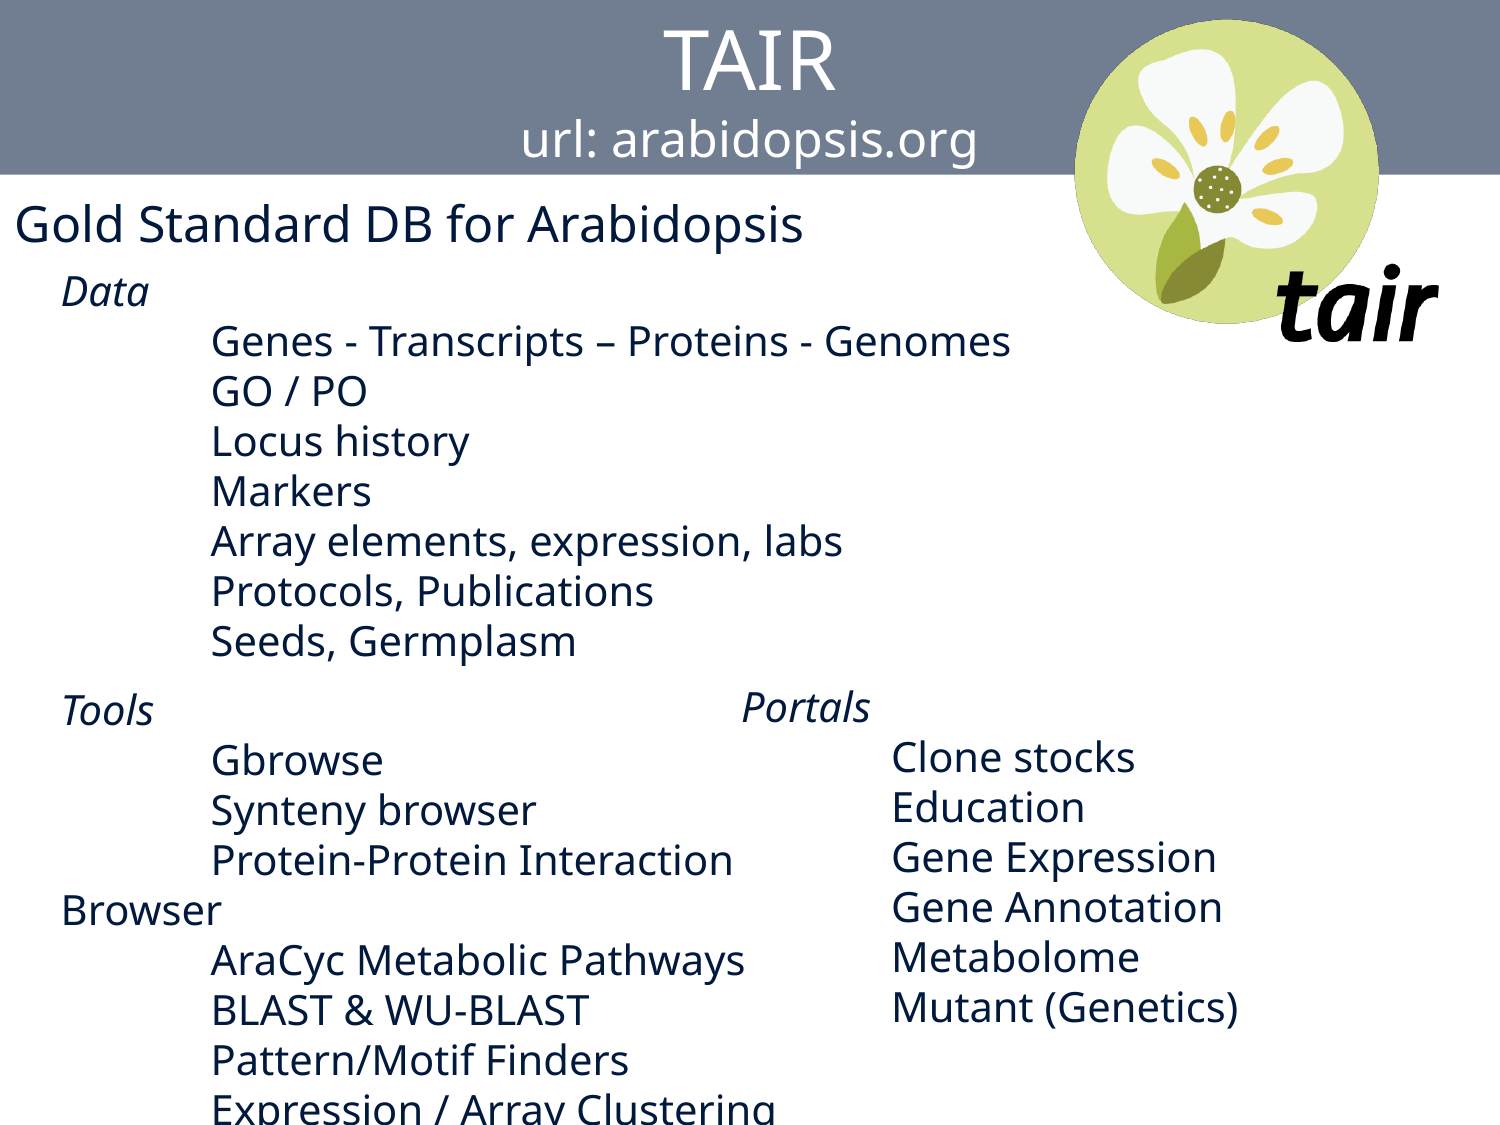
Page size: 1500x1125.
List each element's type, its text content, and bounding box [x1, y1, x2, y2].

text_box TAIR url: arabidopsis.org [0, 0, 1500, 175]
text_box Portals Clone stocks Education Gene Expression Gene Annotation Metabolome Mutant (Genetics) [726, 673, 1487, 1088]
text_box Gold Standard DB for Arabidopsis [0, 184, 1006, 260]
text_box Data Genes - Transcripts – Proteins - Genomes GO / PO Locus history Markers Array elements, expression, labs Protocols, Publications Seeds, Germplasm [45, 257, 1107, 673]
text_box Tools Gbrowse Synteny browser Protein-Protein Interaction Browser AraCyc Metabolic Pathways BLAST & WU-BLAST Pattern/Motif Finders Expression / Array Clustering [45, 676, 807, 1125]
picture [1074, 19, 1439, 343]
